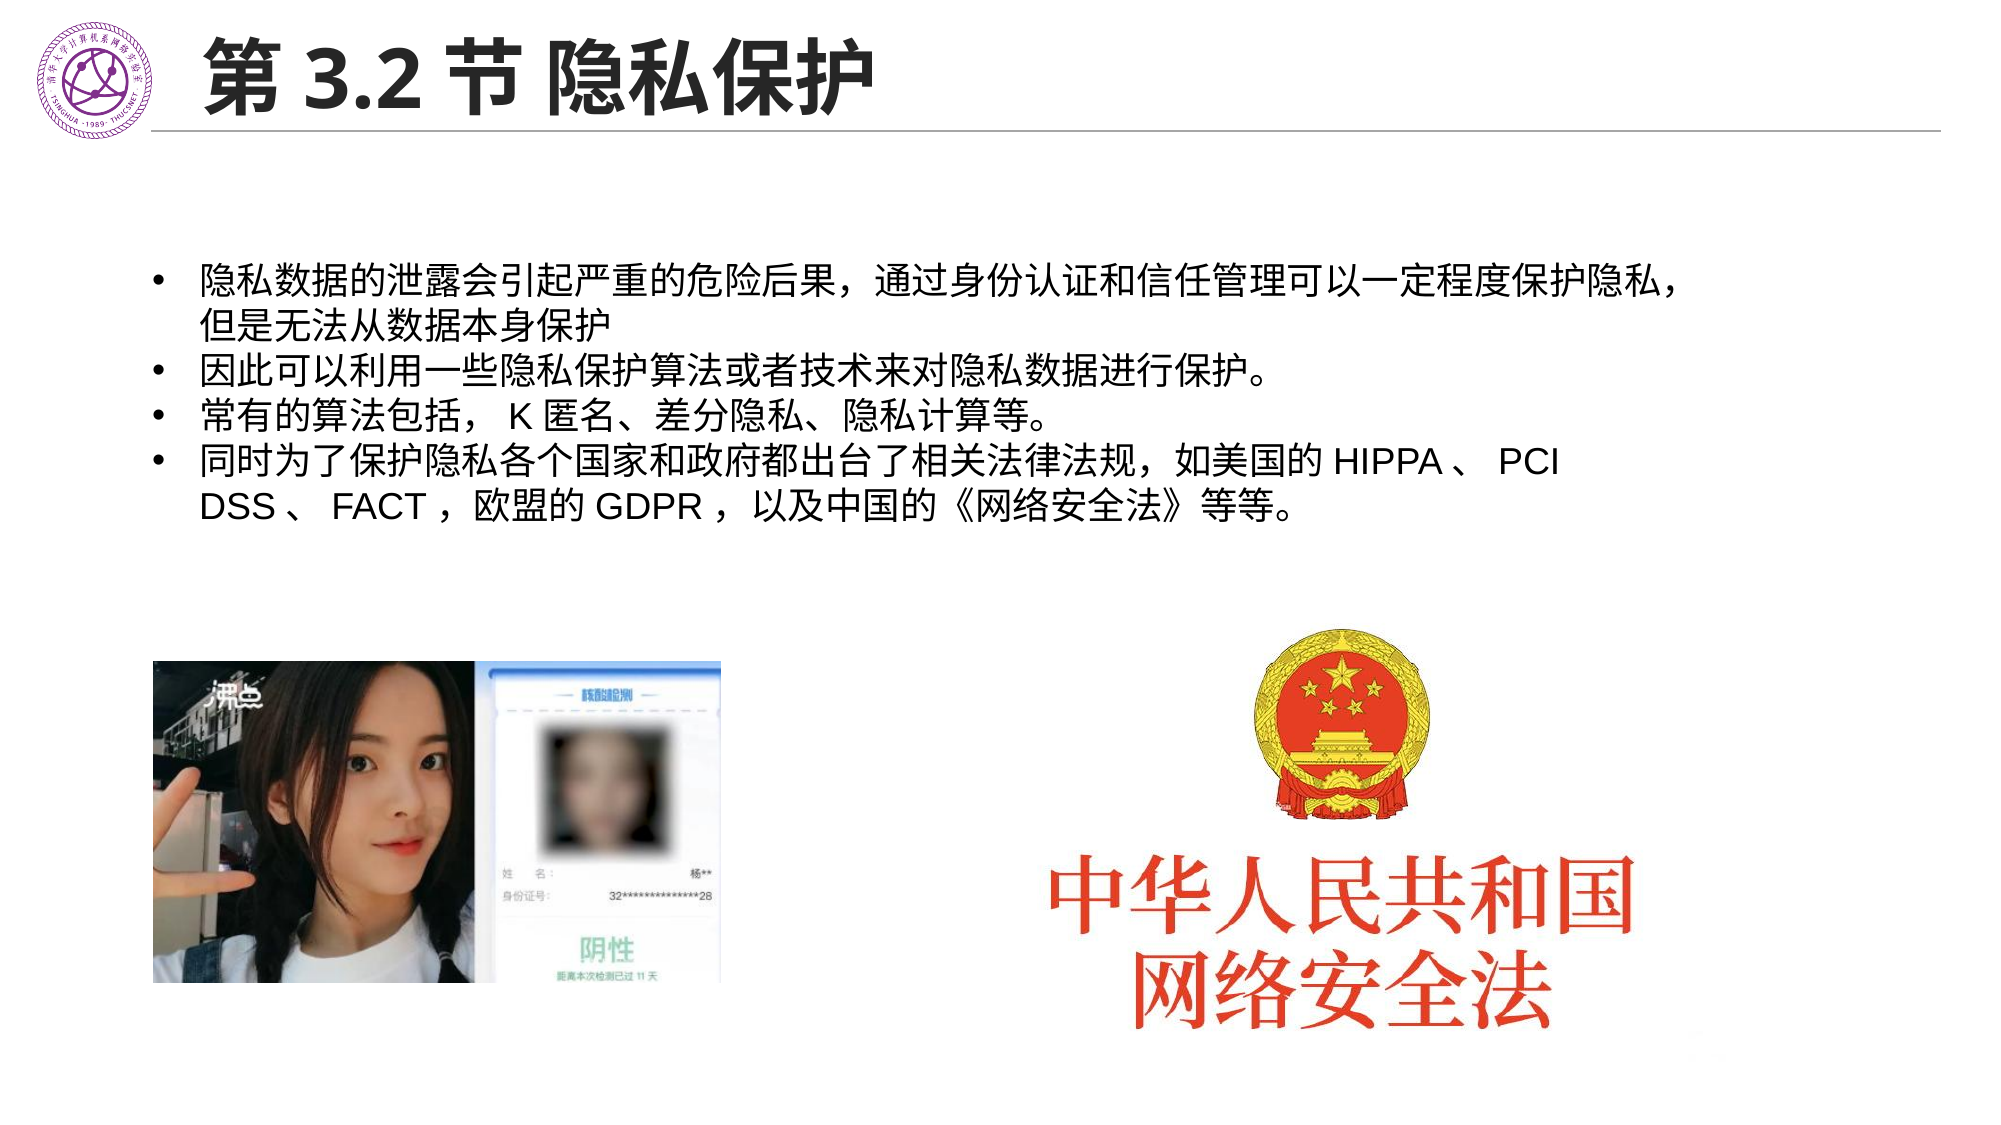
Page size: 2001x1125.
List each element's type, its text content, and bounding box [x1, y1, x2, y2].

title 第3.2节 隐私保护 [185, 22, 1863, 142]
picture [37, 22, 152, 139]
picture [916, 592, 1767, 1065]
picture [153, 661, 721, 983]
text_box 隐私数据的泄露会引起严重的危险后果，通过身份认证和信任管理可以一定程度保护隐私，但是无法从数据本身保护 因此可以利用一些隐私保护算法或者技术来对隐私数据进行保护。 常有的算法包括，K匿名、差分隐私、隐私计算等。 同时为了保护隐私各个国家和政府都出台了相关法律法规，如美国的HIPPA、PCI DSS、FACT，欧盟的GDPR，以及中国的《网络安全法》等等。 [137, 249, 1696, 670]
